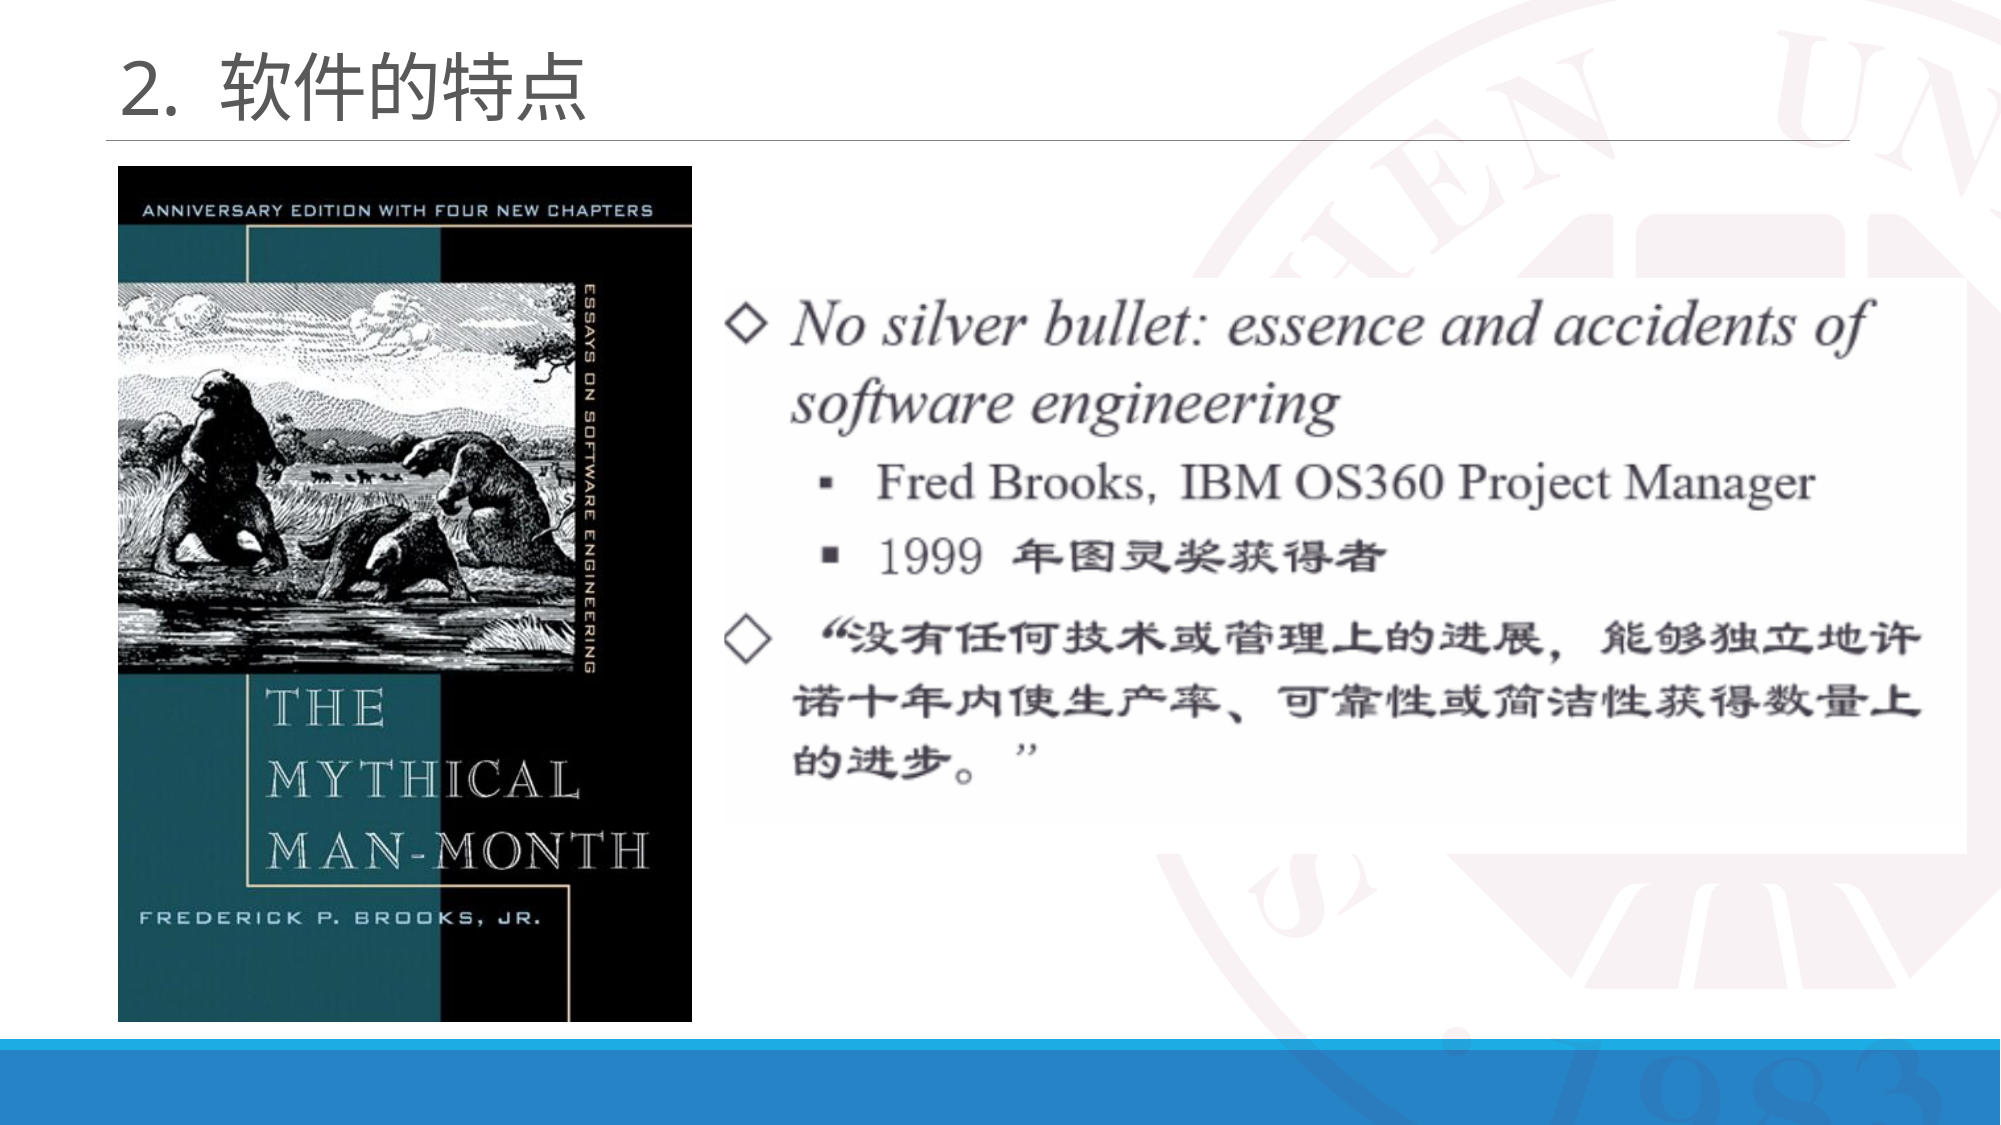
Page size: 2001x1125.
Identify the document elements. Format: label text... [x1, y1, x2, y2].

title 2. 软件的特点 [104, 0, 1856, 139]
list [723, 277, 1968, 868]
picture [117, 166, 693, 1023]
